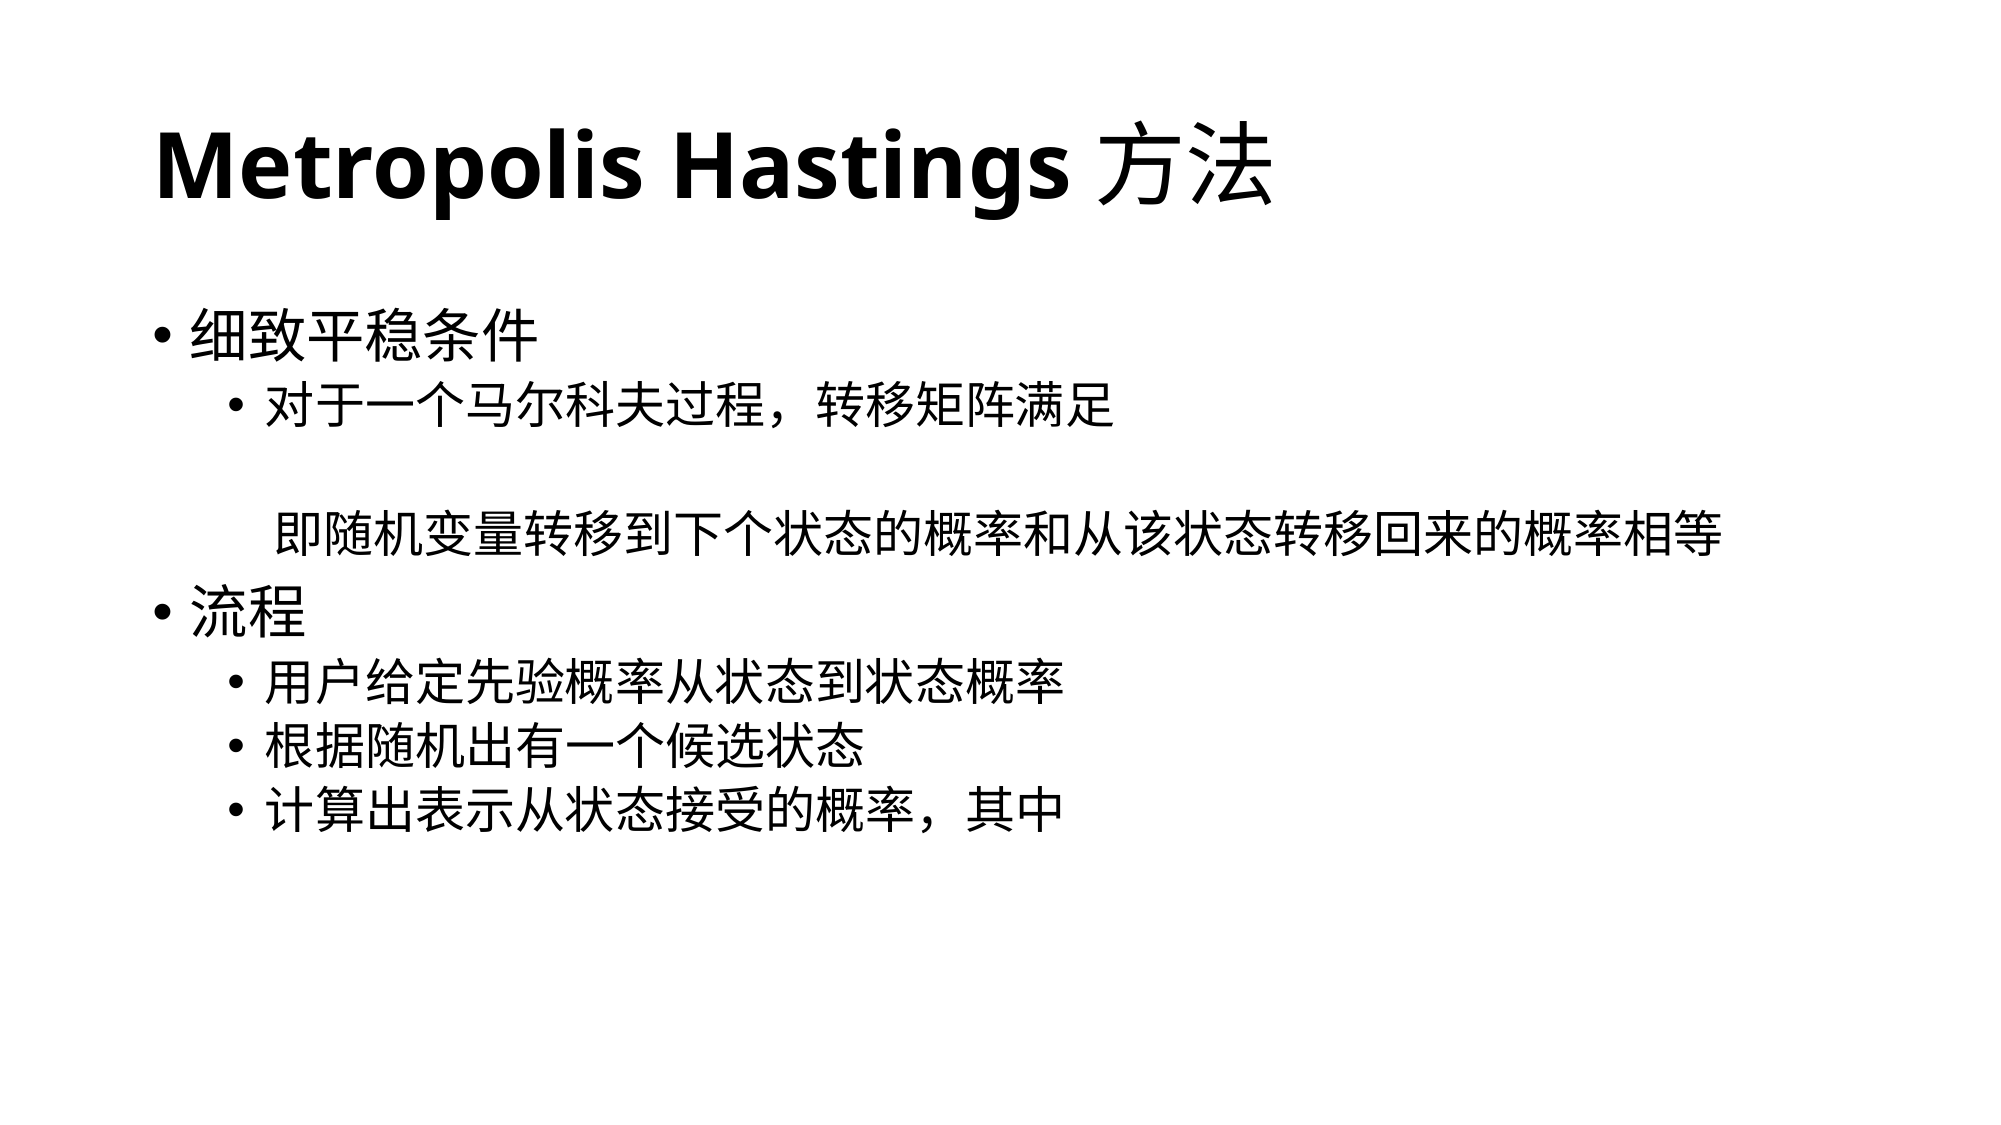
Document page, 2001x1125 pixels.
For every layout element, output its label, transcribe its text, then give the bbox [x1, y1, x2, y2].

title Metropolis Hastings方法 [137, 59, 1863, 278]
